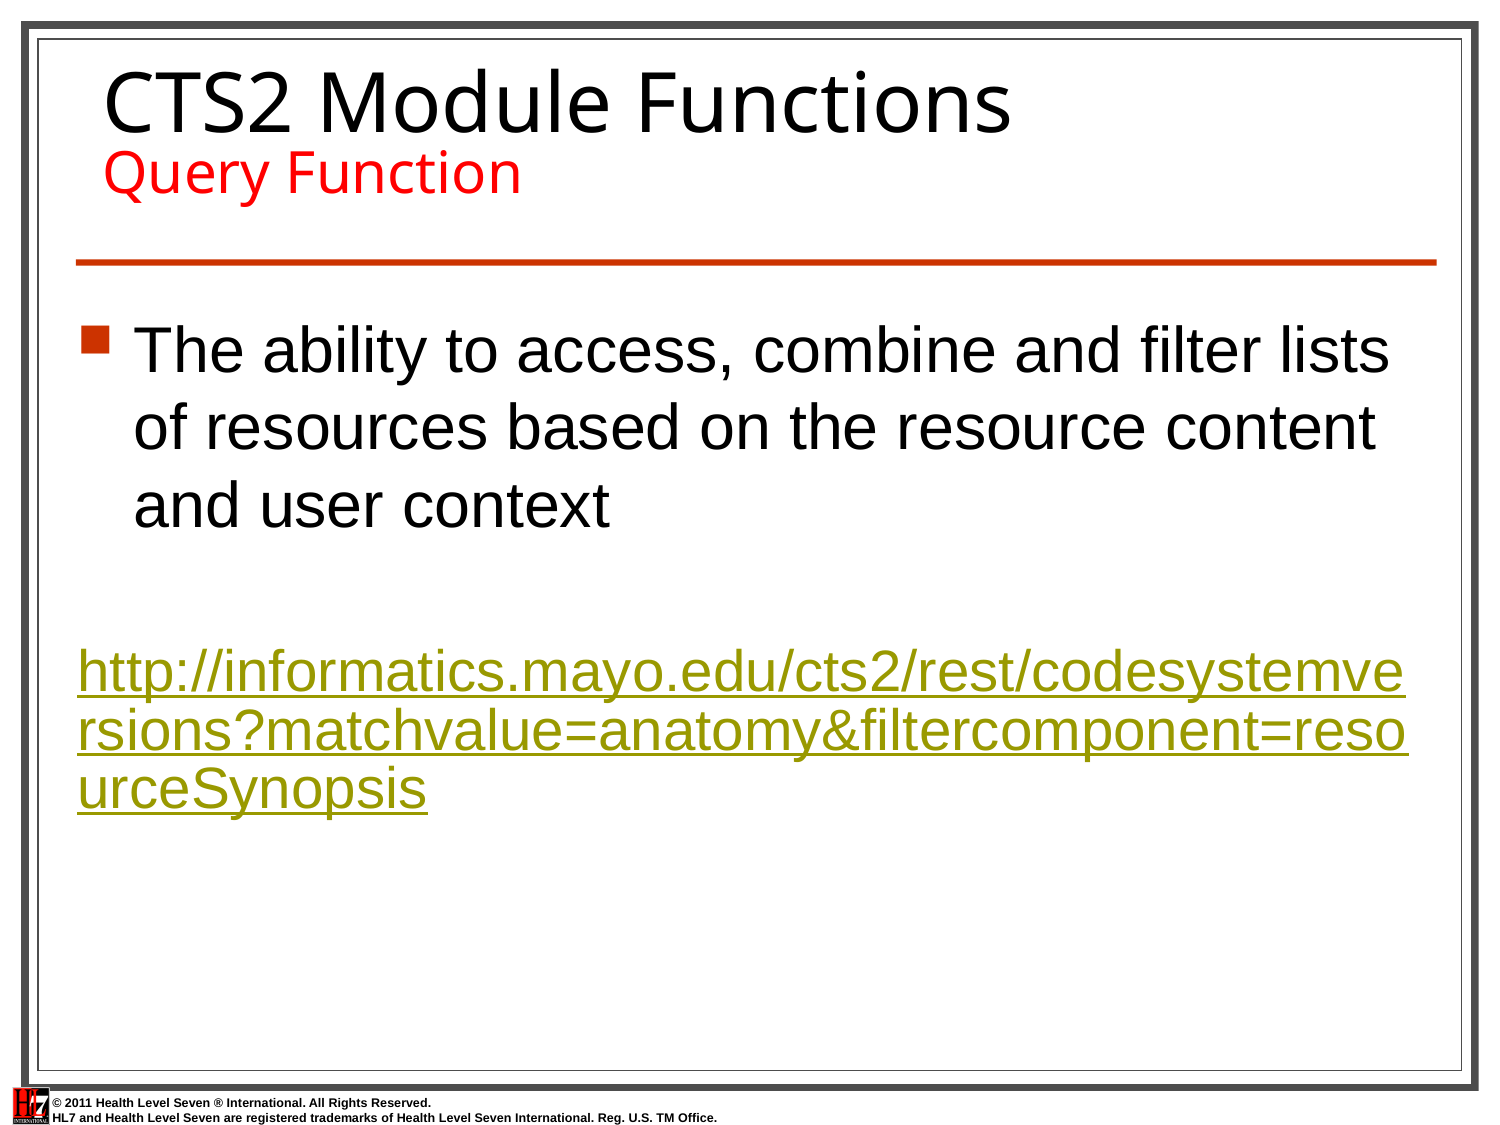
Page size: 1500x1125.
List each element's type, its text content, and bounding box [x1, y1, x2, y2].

picture [12, 1087, 50, 1125]
list The ability to access, combine and filter lists of resources based on the resource content and user context http://informatics.mayo.edu/cts2/rest/codesystemversions?matchvalue=anatomy&filtercomponent=resourceSynopsis [62, 299, 1438, 1026]
title CTS2 Module Functions Query Function [87, 77, 1426, 213]
